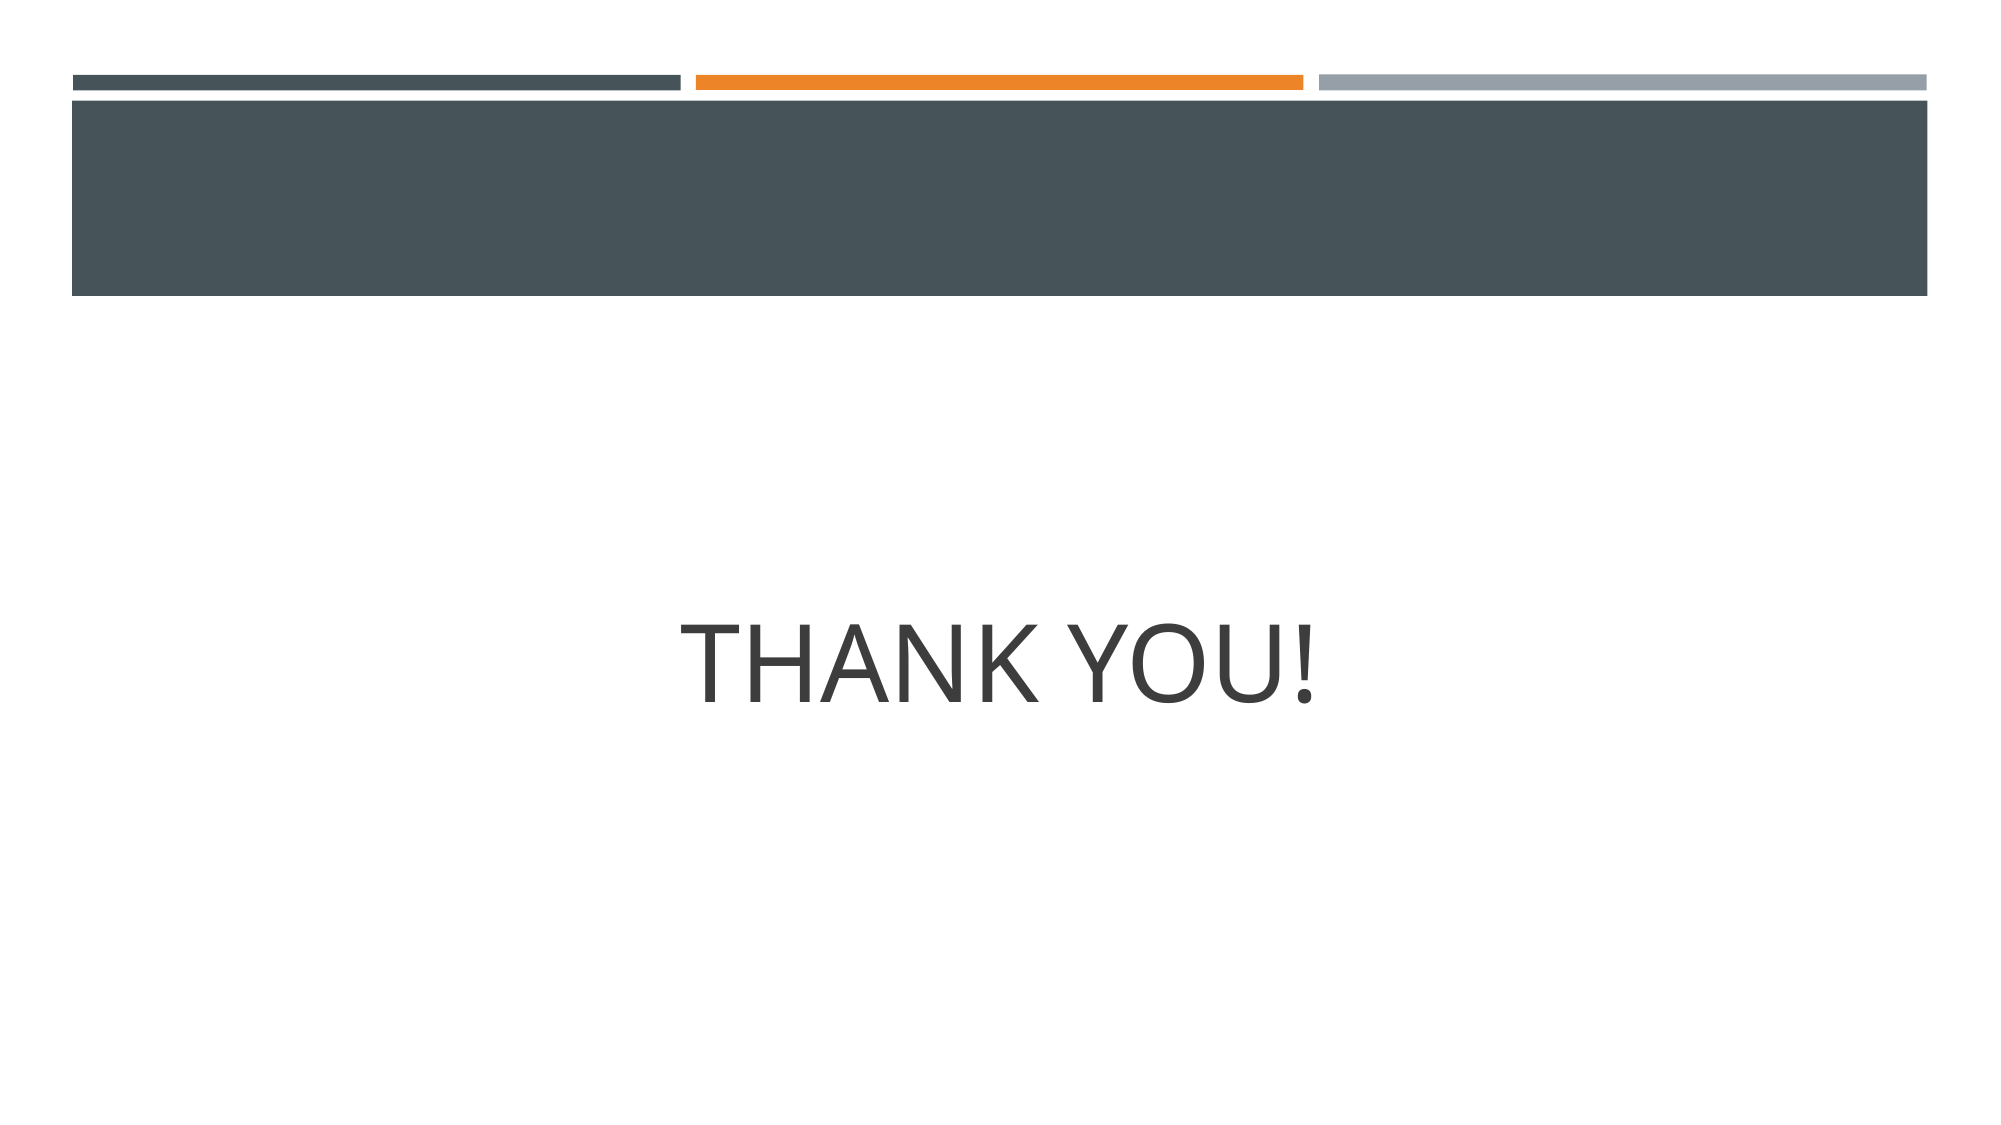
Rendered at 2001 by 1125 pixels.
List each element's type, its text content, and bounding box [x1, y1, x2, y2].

list THANK YOU! [95, 357, 1905, 962]
